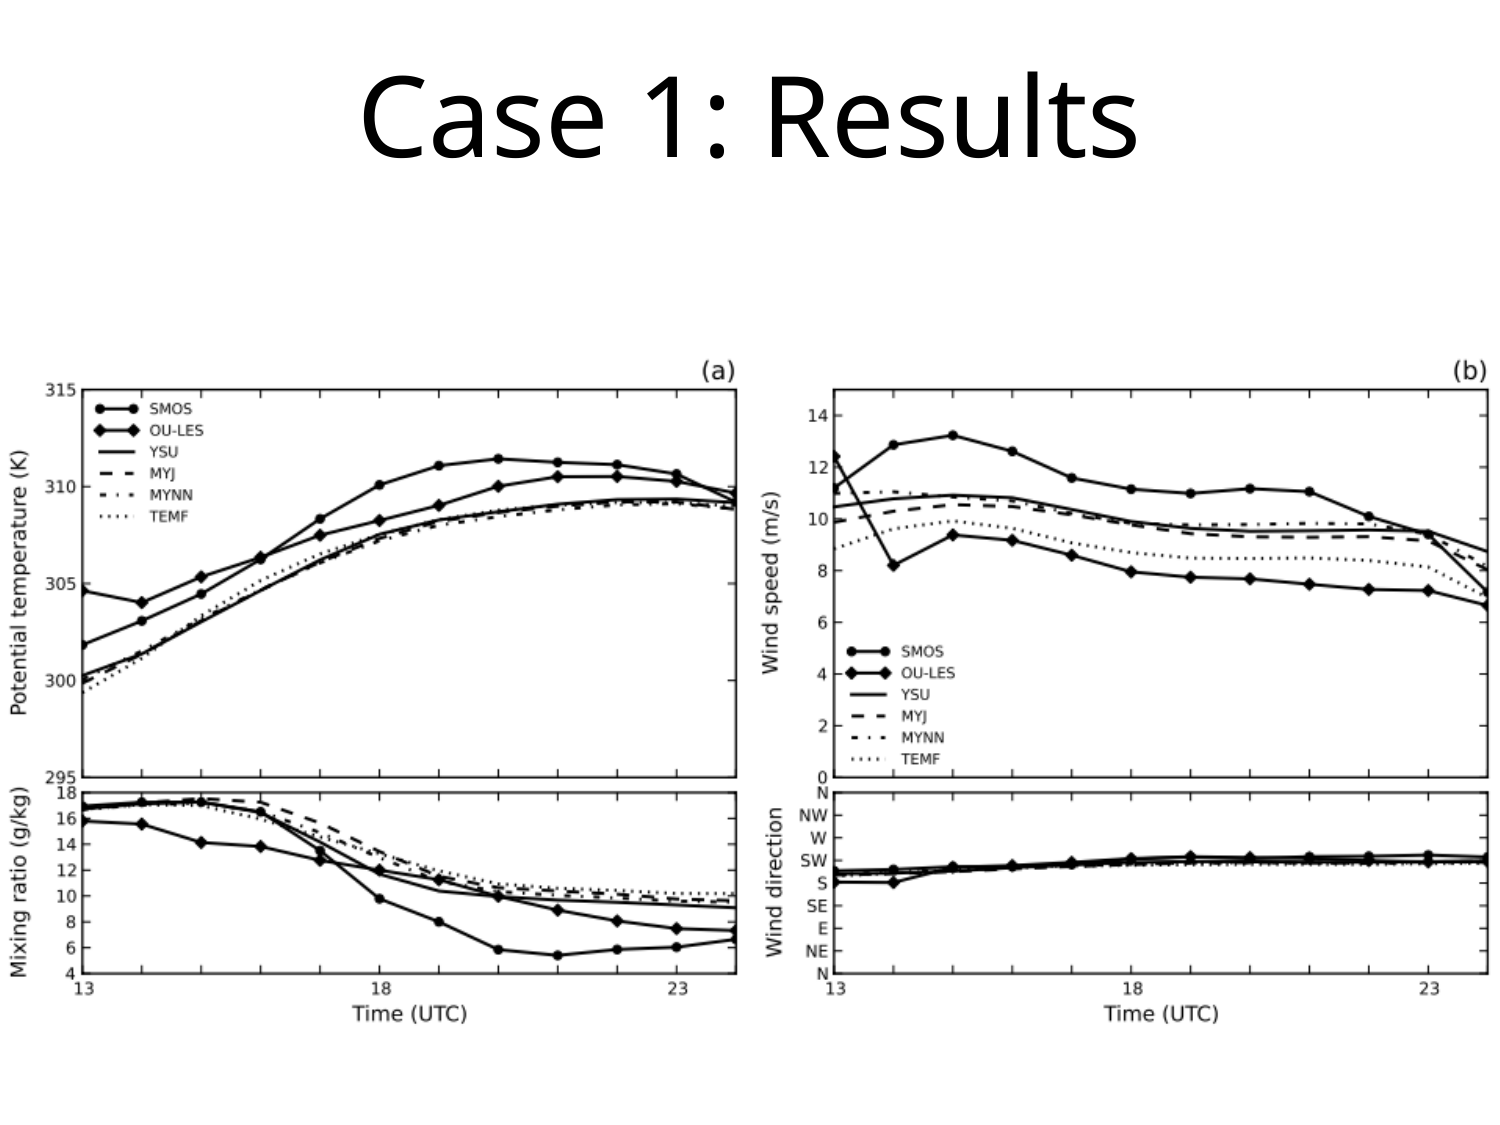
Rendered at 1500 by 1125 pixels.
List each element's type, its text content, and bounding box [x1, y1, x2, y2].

title Case 1: Results [0, 0, 1500, 225]
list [0, 262, 1500, 1125]
